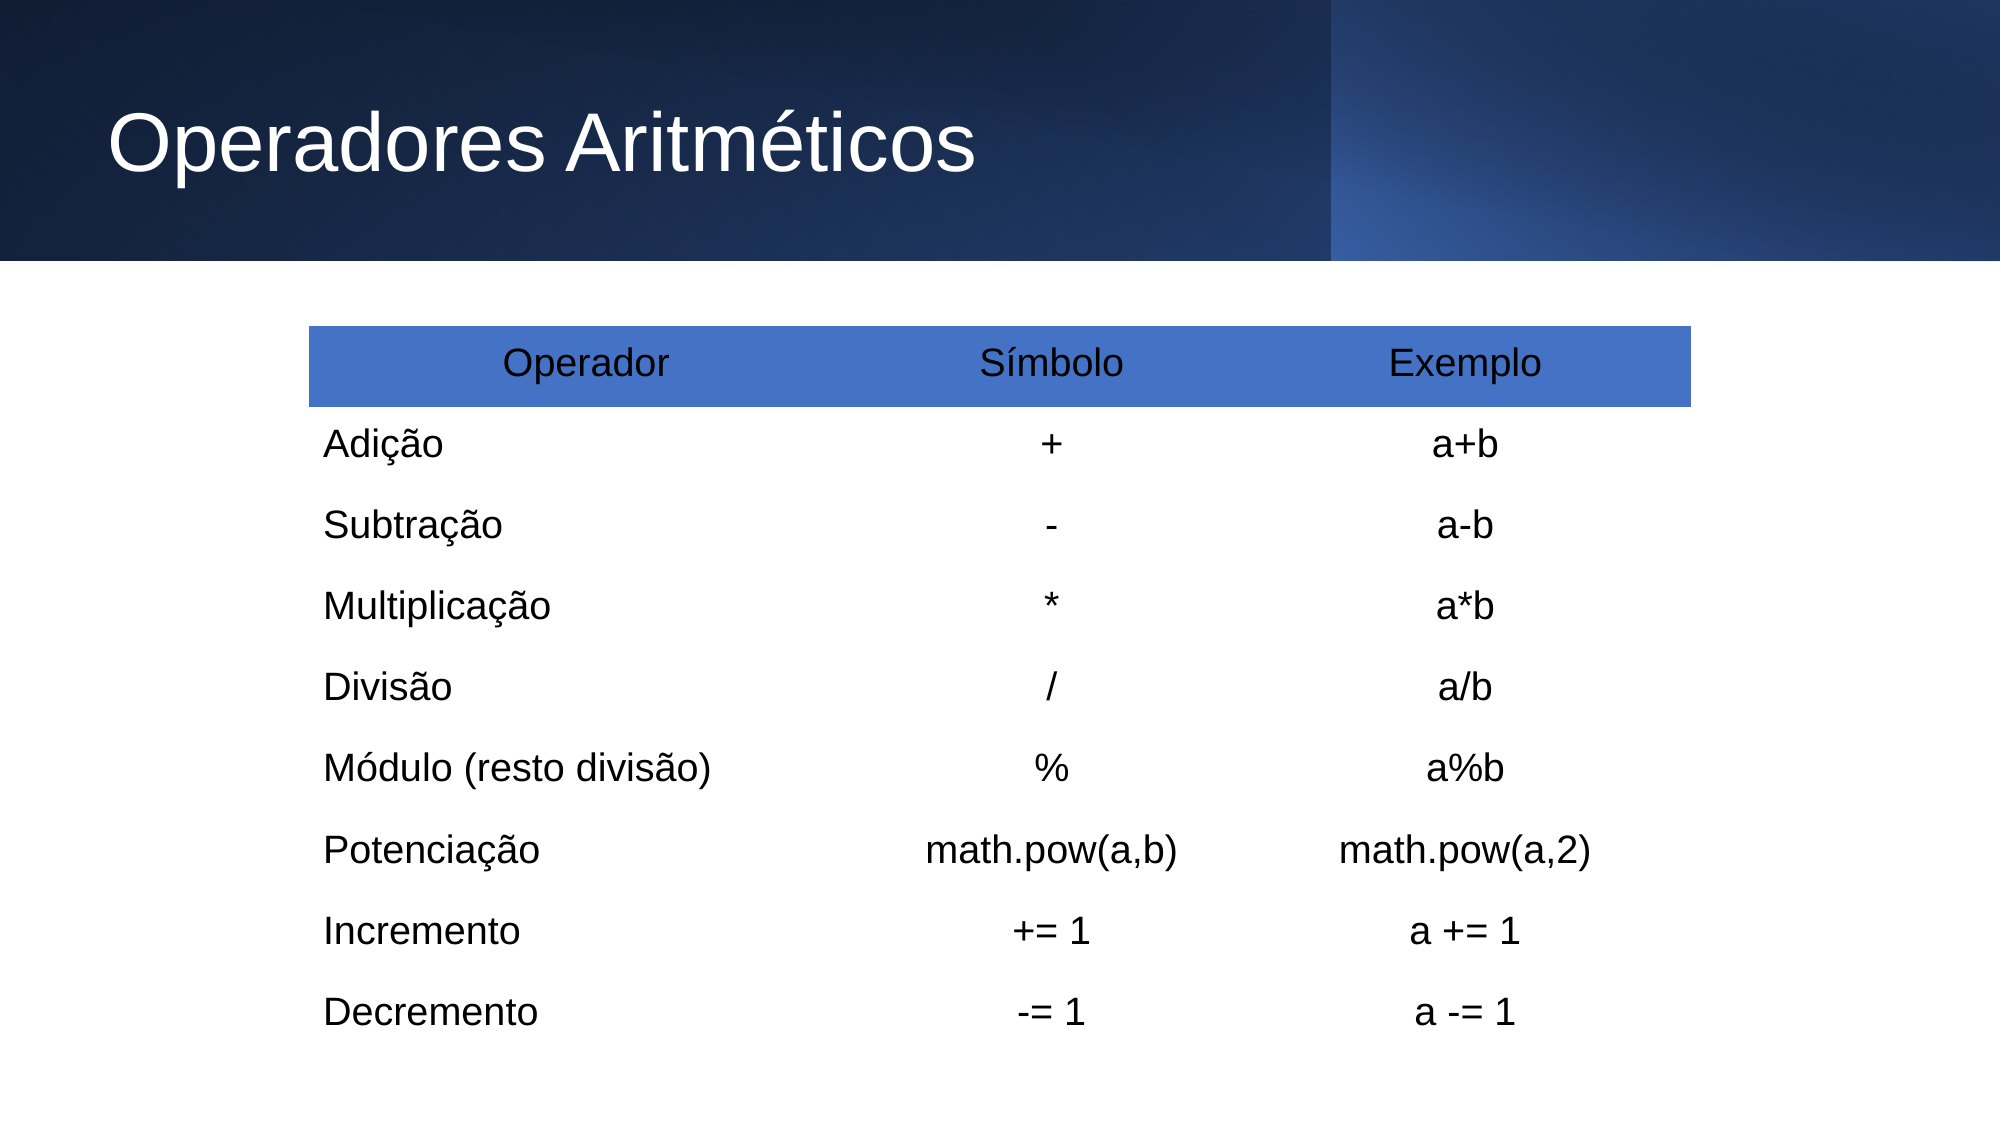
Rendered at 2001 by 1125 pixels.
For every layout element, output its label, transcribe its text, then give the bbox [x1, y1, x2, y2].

table_cell Multiplicação [309, 570, 864, 651]
table_cell a*b [1240, 570, 1691, 651]
title Operadores Aritméticos [92, 35, 1925, 254]
table_header Exemplo [1240, 326, 1691, 407]
table_cell a%b [1240, 732, 1691, 813]
table_cell Adição [309, 407, 864, 489]
table_cell Potenciação [309, 813, 864, 894]
table_cell / [864, 651, 1240, 732]
table_cell Incremento [309, 894, 864, 975]
table_cell a += 1 [1240, 894, 1691, 975]
table_cell math.pow(a,2) [1240, 813, 1691, 894]
table_cell -= 1 [864, 975, 1240, 1057]
table_cell Subtração [309, 489, 864, 570]
table_cell Módulo (resto divisão) [309, 732, 864, 813]
table_cell % [864, 732, 1240, 813]
table_cell a/b [1240, 651, 1691, 732]
table_cell += 1 [864, 894, 1240, 975]
table_cell * [864, 570, 1240, 651]
table_header Operador [309, 326, 864, 407]
table_cell Divisão [309, 651, 864, 732]
table_cell + [864, 407, 1240, 489]
table_cell Decremento [309, 975, 864, 1057]
table_cell - [864, 489, 1240, 570]
table_cell a-b [1240, 489, 1691, 570]
table_cell a -= 1 [1240, 975, 1691, 1057]
table_cell math.pow(a,b) [864, 813, 1240, 894]
table_cell a+b [1240, 407, 1691, 489]
table_header Símbolo [864, 326, 1240, 407]
